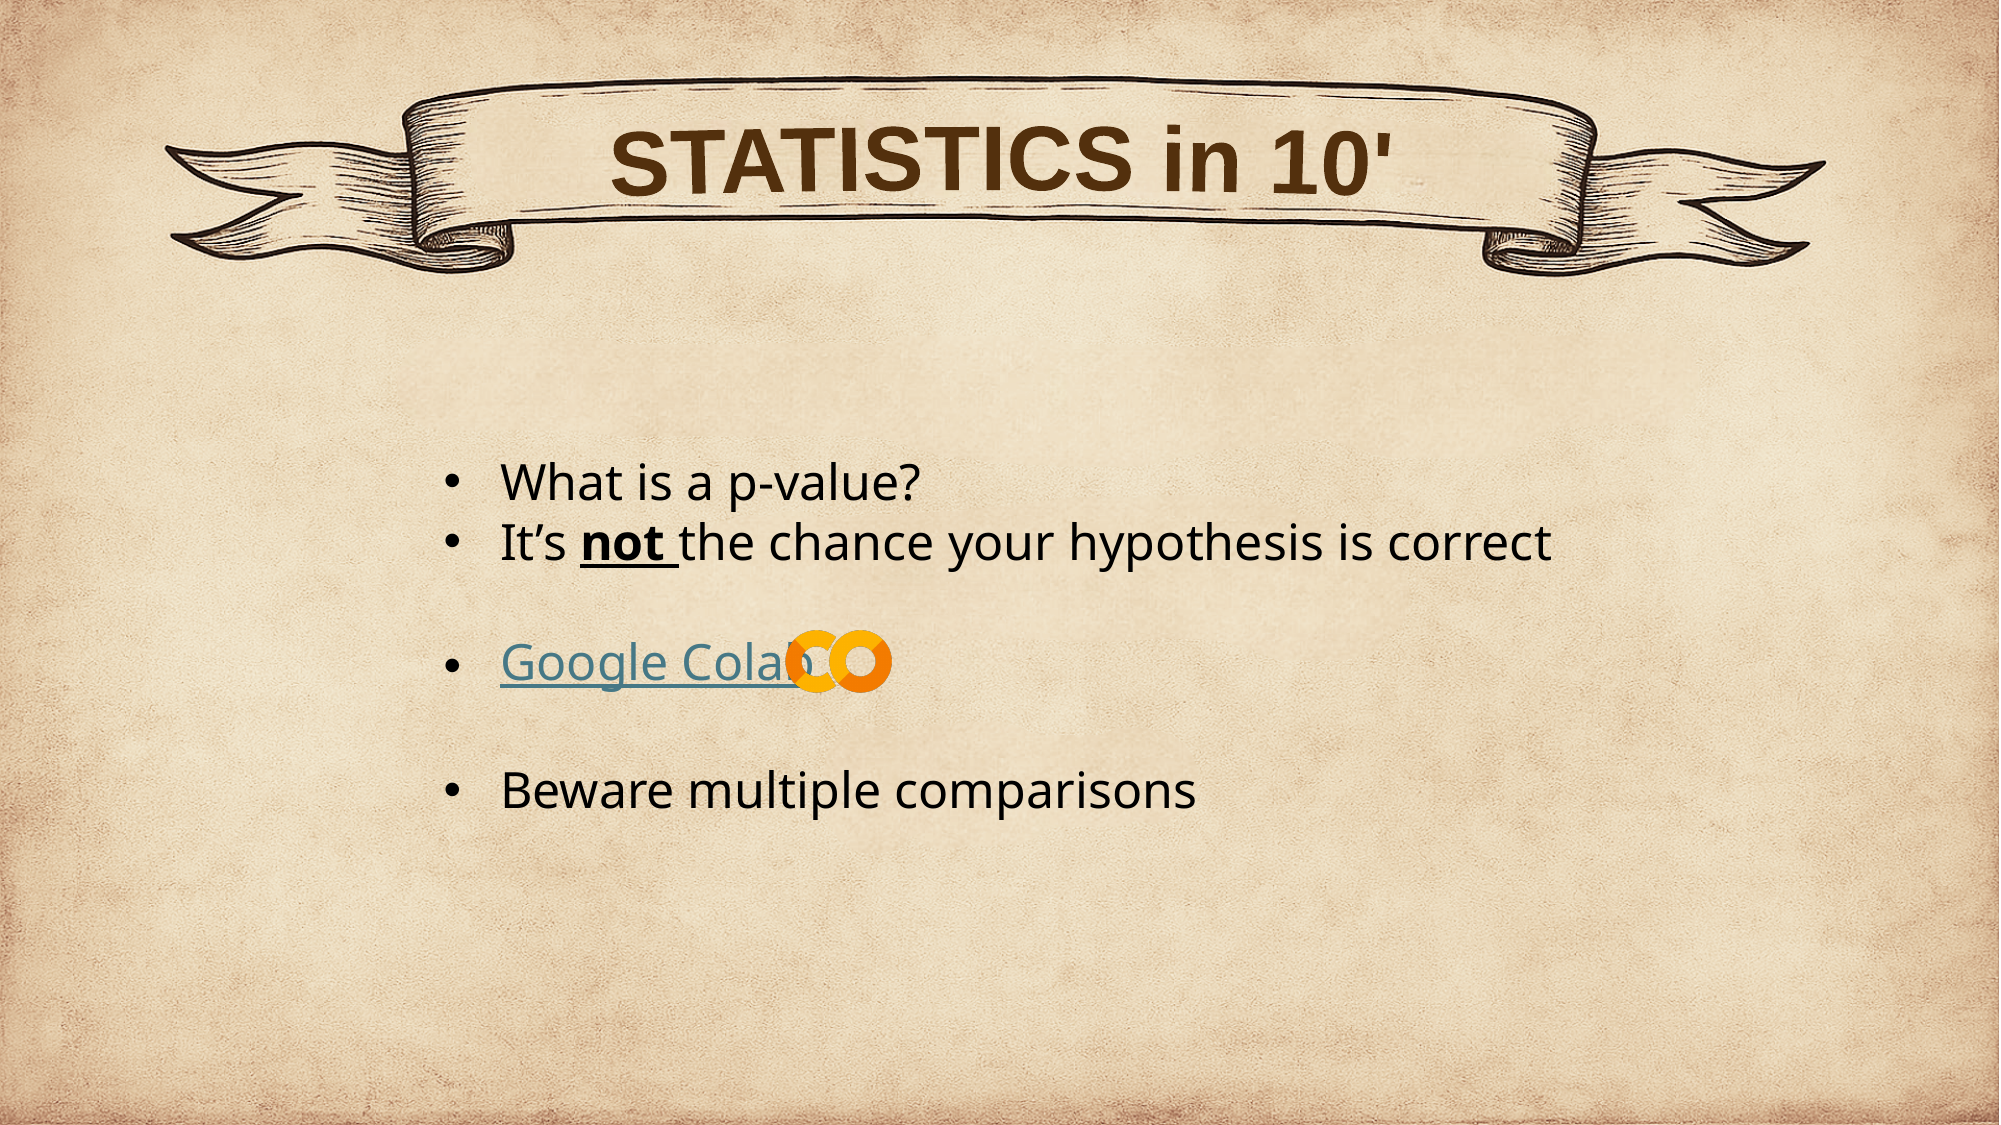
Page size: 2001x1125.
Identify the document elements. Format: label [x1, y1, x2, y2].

text_box [0, 0, 2000, 1125]
picture [782, 607, 894, 719]
